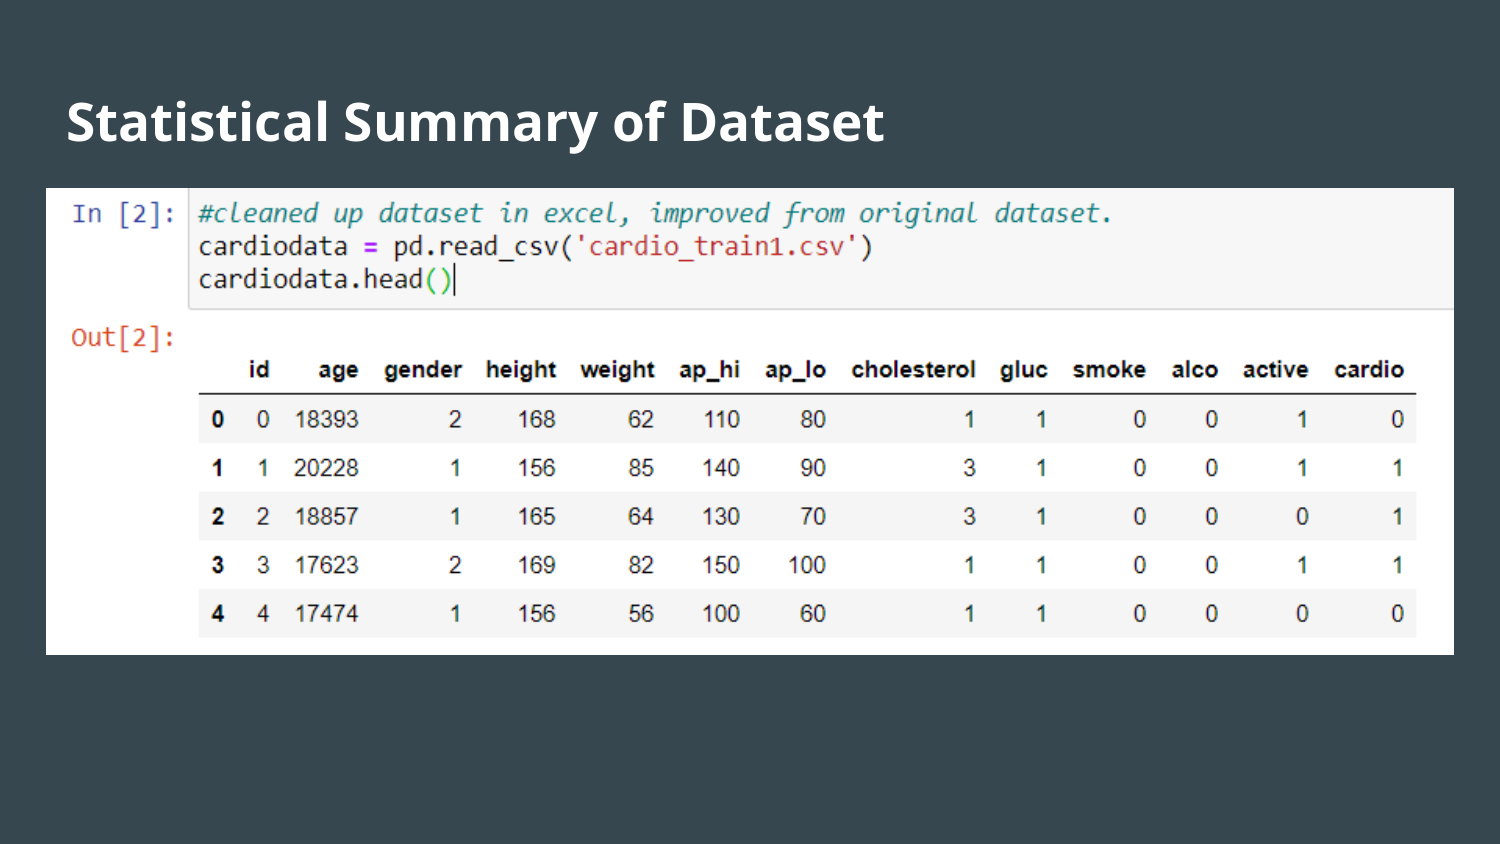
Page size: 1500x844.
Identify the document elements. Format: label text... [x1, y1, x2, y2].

title Statistical Summary of Dataset [51, 72, 1449, 167]
picture [45, 188, 1455, 655]
